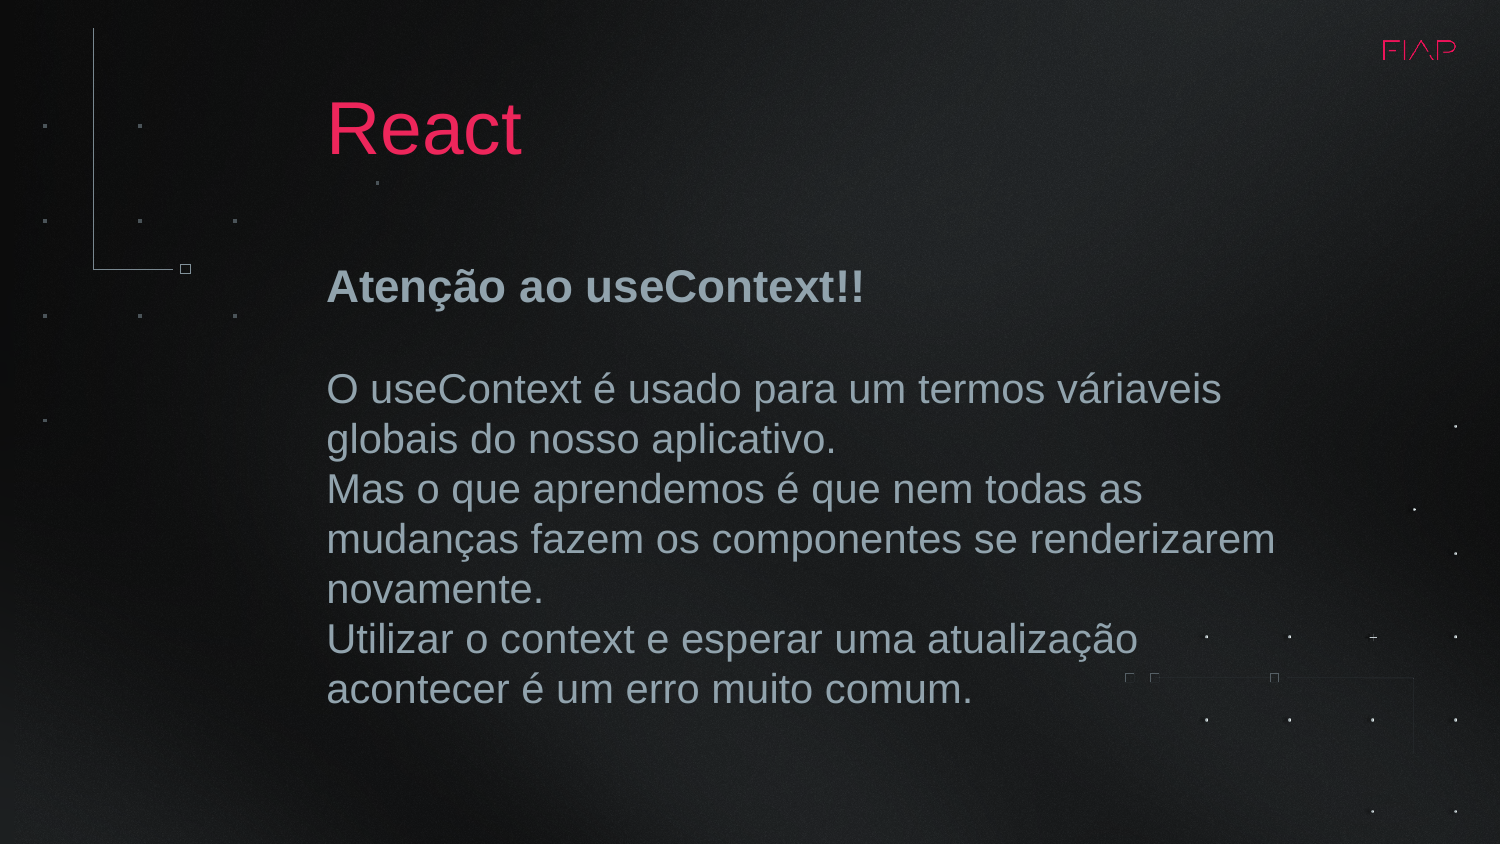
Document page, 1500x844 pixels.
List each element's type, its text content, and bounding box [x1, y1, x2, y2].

text_box React [383, 72, 1126, 177]
text_box Atenção ao useContext!! O useContext é usado para um termos váriaveis globais do nosso aplicativo. Mas o que aprendemos é que nem todas as mudanças fazem os componentes se renderizarem novamente. Utilizar o context e esperar uma atualização acontecer é um erro muito comum. [311, 249, 1292, 720]
picture [0, 0, 1500, 844]
